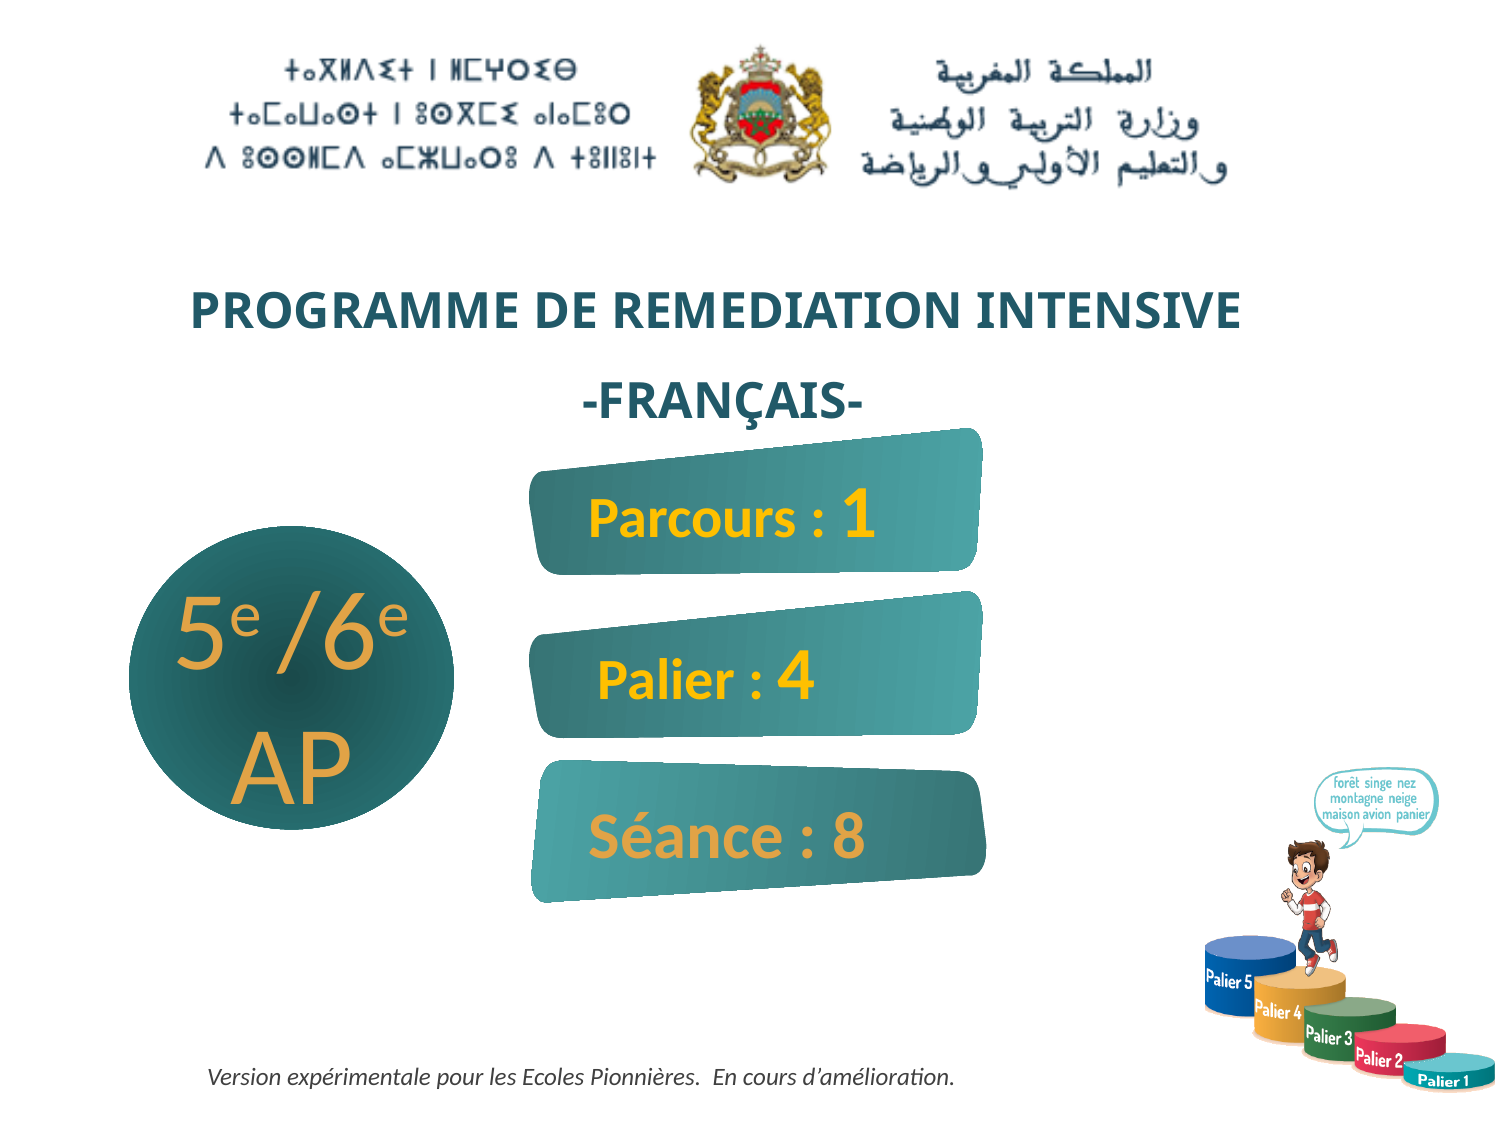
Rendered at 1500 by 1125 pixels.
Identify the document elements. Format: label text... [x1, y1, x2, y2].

text_box Parcours : 1 [574, 455, 986, 560]
picture [1204, 764, 1495, 1093]
text_box Palier : 4 [583, 617, 995, 722]
text_box [528, 468, 973, 575]
text_box [438, 608, 456, 748]
text_box [531, 760, 977, 903]
text_box [127, 608, 145, 748]
text_box [716, 591, 983, 617]
text_box Séance : 8 [574, 784, 986, 880]
text_box [704, 428, 983, 455]
text_box 5e /6e AP [145, 550, 438, 835]
text_box PROGRAMME DE REMEDIATION INTENSIVE -FRANÇAIS- [148, 248, 1284, 429]
text_box Version expérimentale pour les Ecoles Pionnières. En cours d’amélioration. [75, 1052, 1100, 1098]
text_box [200, 524, 383, 550]
text_box [528, 630, 974, 739]
picture [168, 38, 1264, 193]
